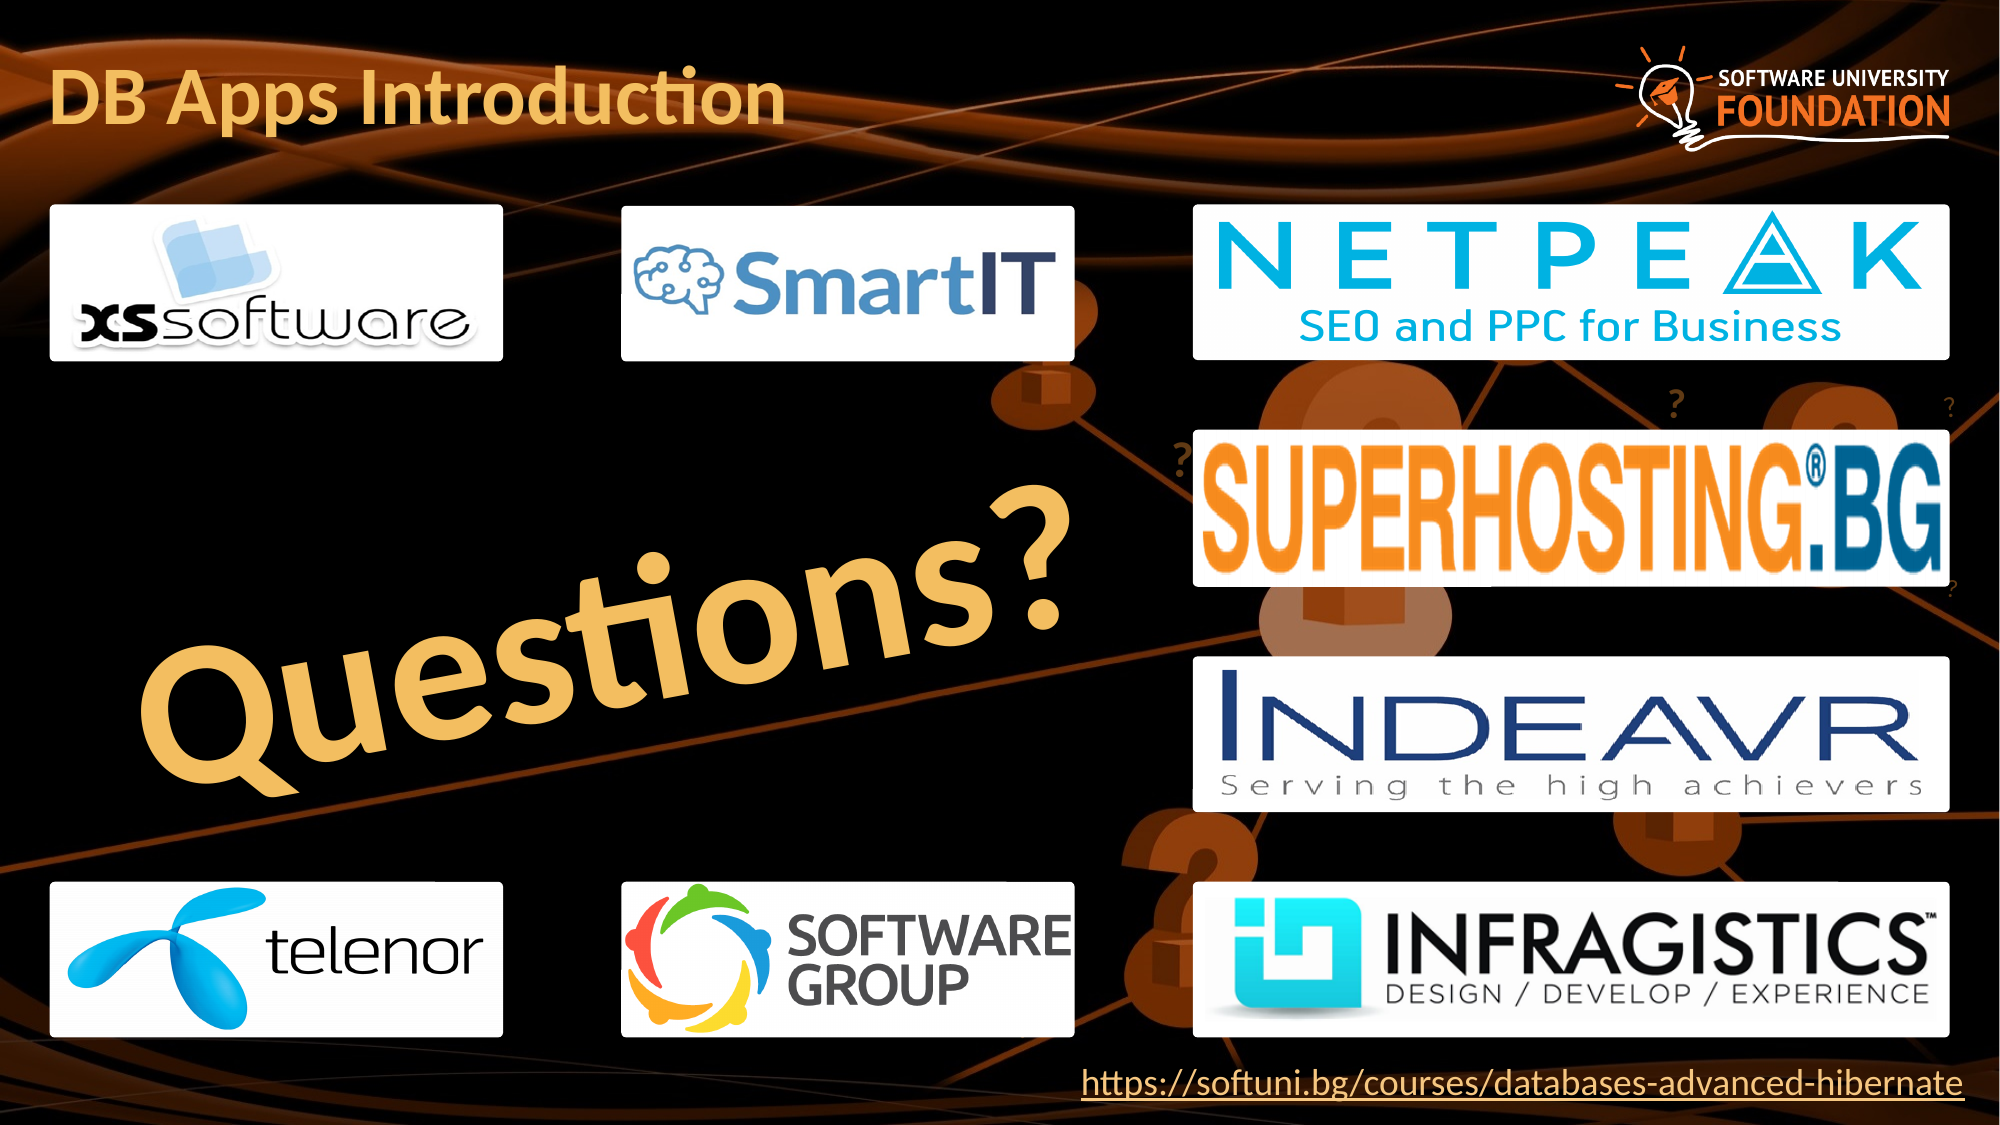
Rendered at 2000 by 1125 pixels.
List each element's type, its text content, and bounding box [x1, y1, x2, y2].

title DB Apps Introduction [30, 6, 1602, 189]
picture [0, 0, 2000, 1125]
list https://softuni.bg/courses/databases-advanced-hibernate [250, 1050, 1971, 1108]
